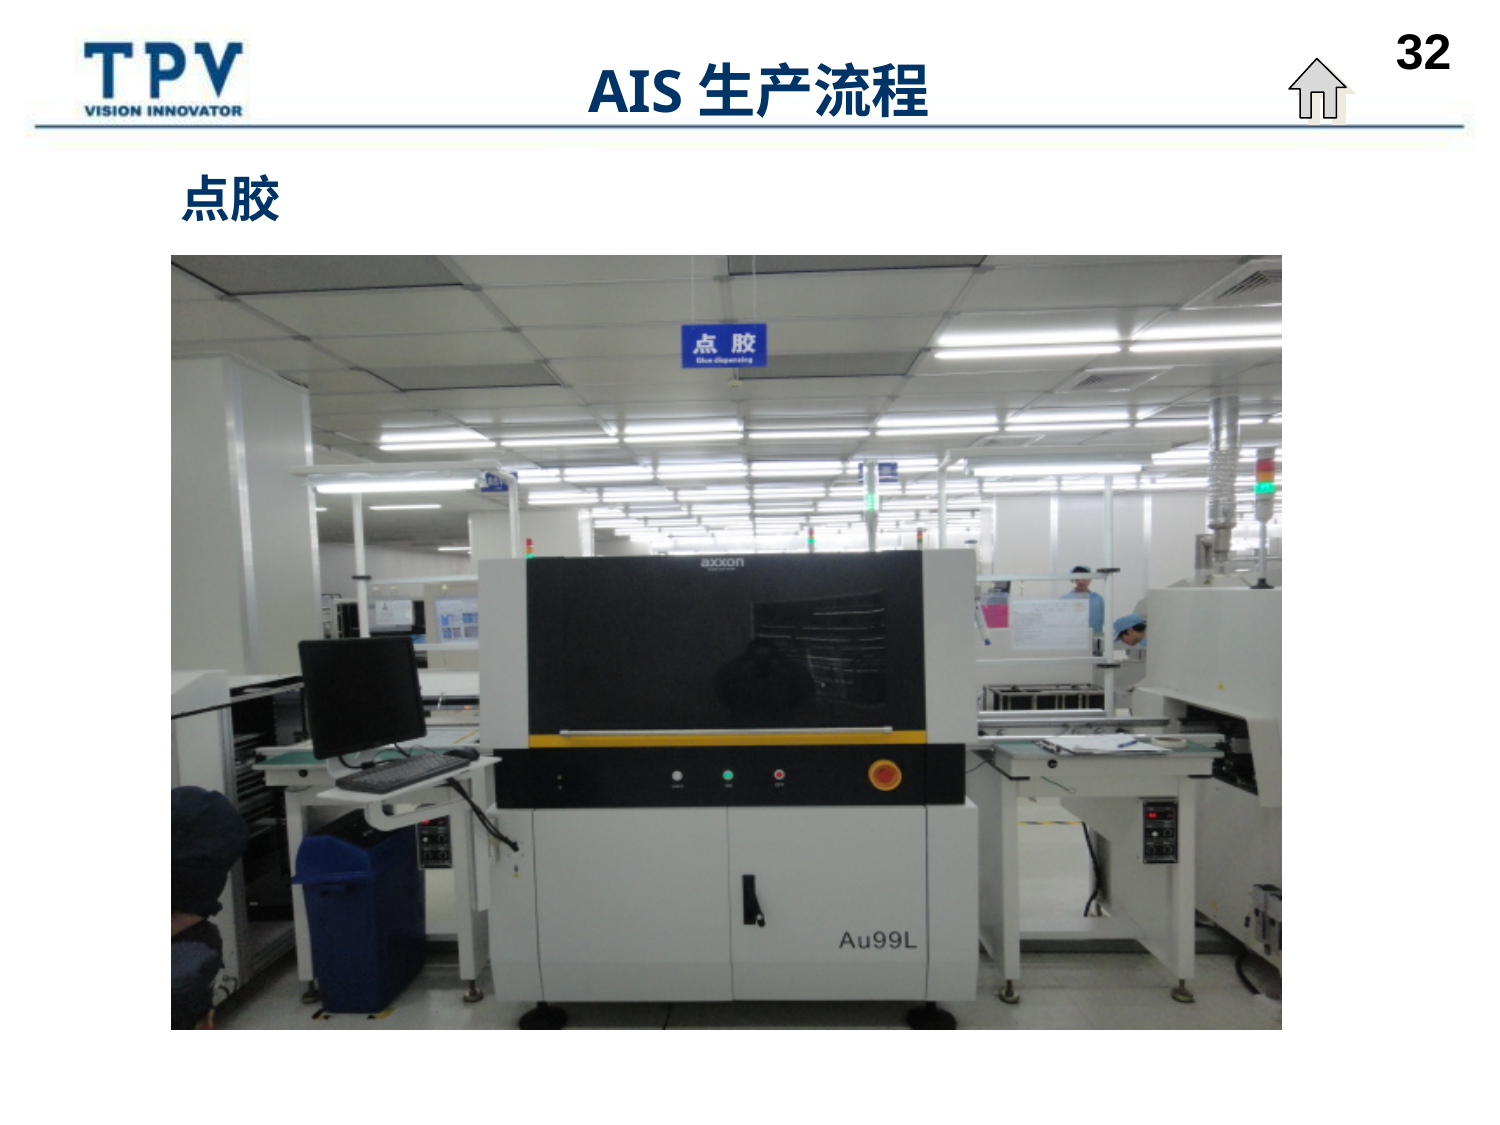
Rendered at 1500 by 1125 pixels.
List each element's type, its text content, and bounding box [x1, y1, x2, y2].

text_box 点胶 [123, 160, 337, 234]
text_box AIS生产流程 [573, 46, 946, 132]
picture [0, 1, 1500, 1124]
text_box [1288, 58, 1347, 118]
